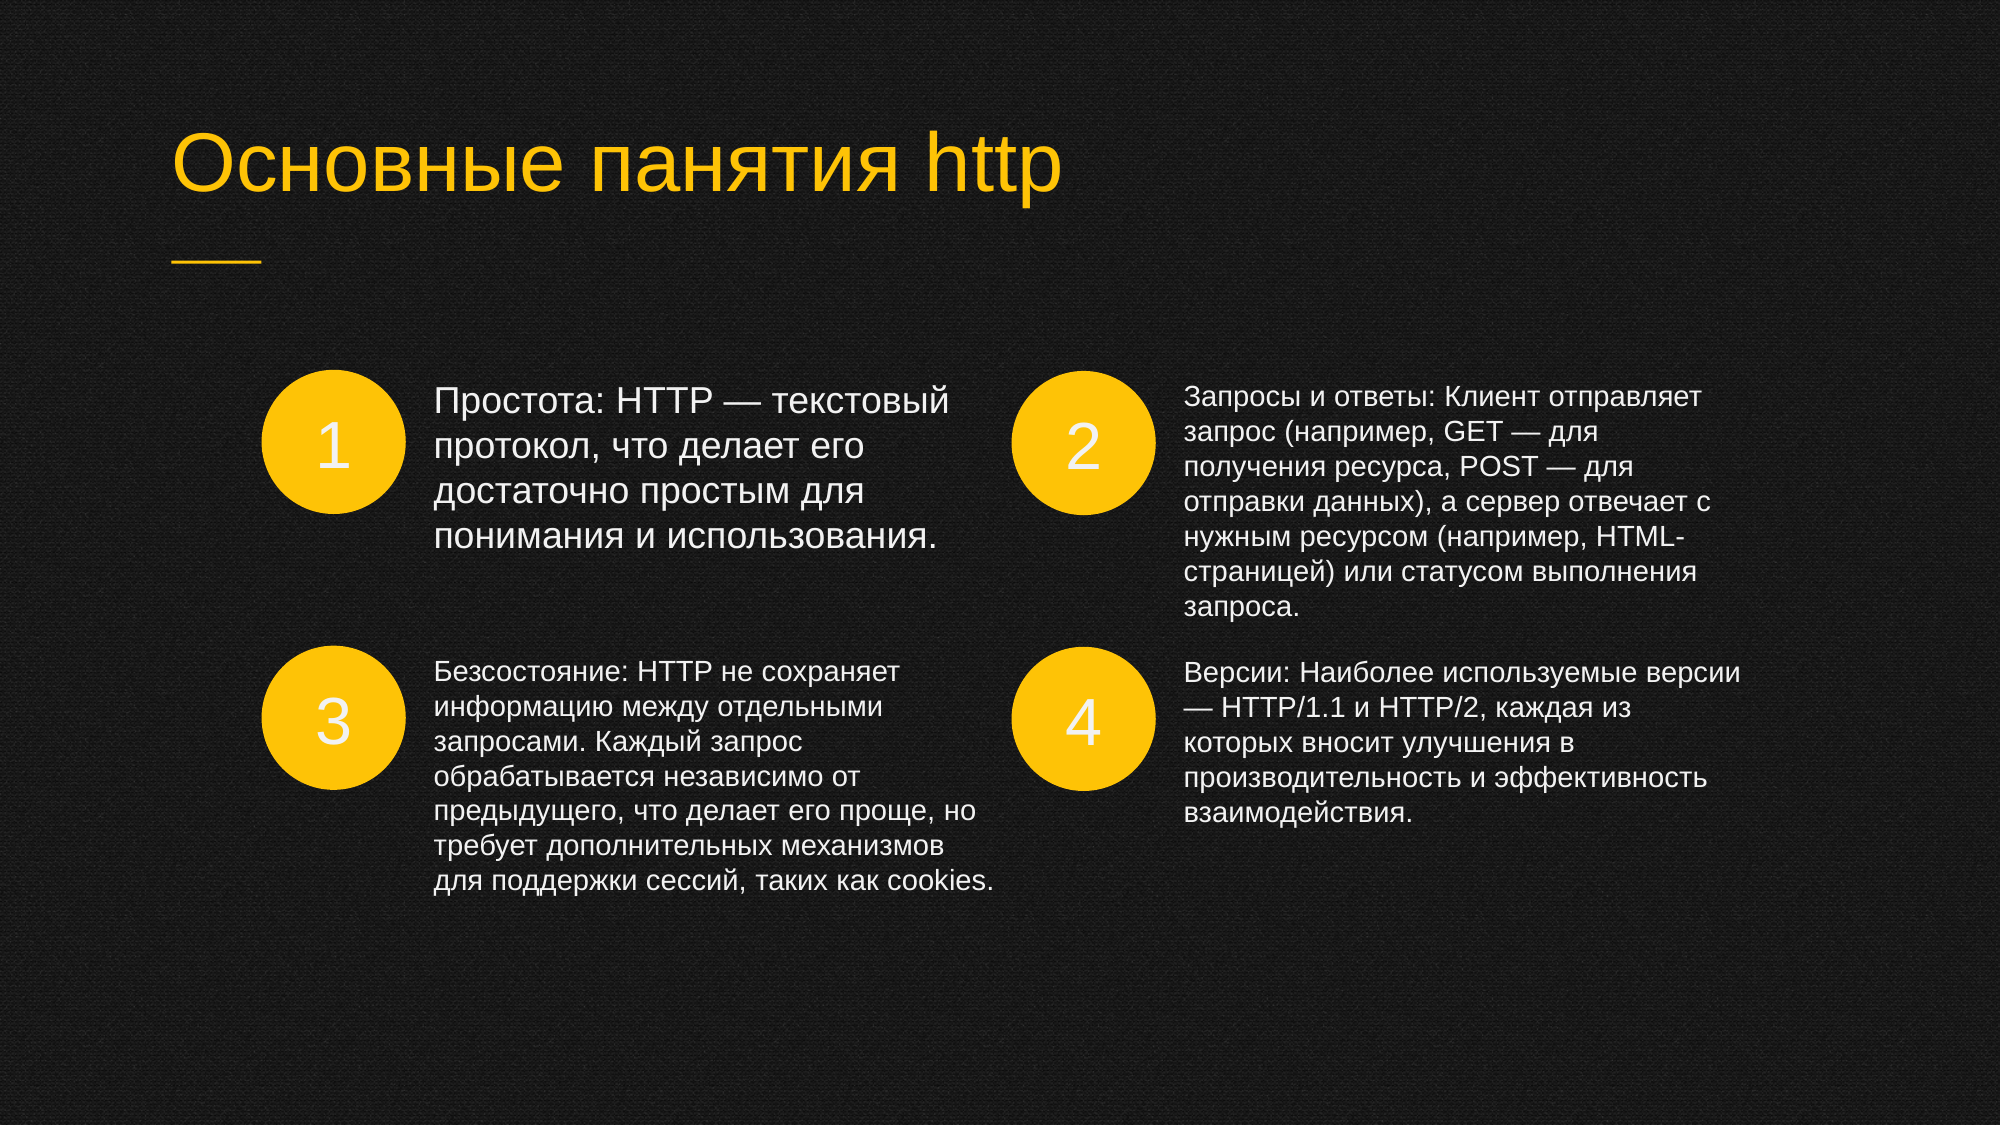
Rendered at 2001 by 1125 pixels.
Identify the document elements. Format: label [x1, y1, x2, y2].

text_box [156, 101, 1080, 264]
picture [0, 0, 2000, 1125]
text_box [261, 368, 1762, 907]
